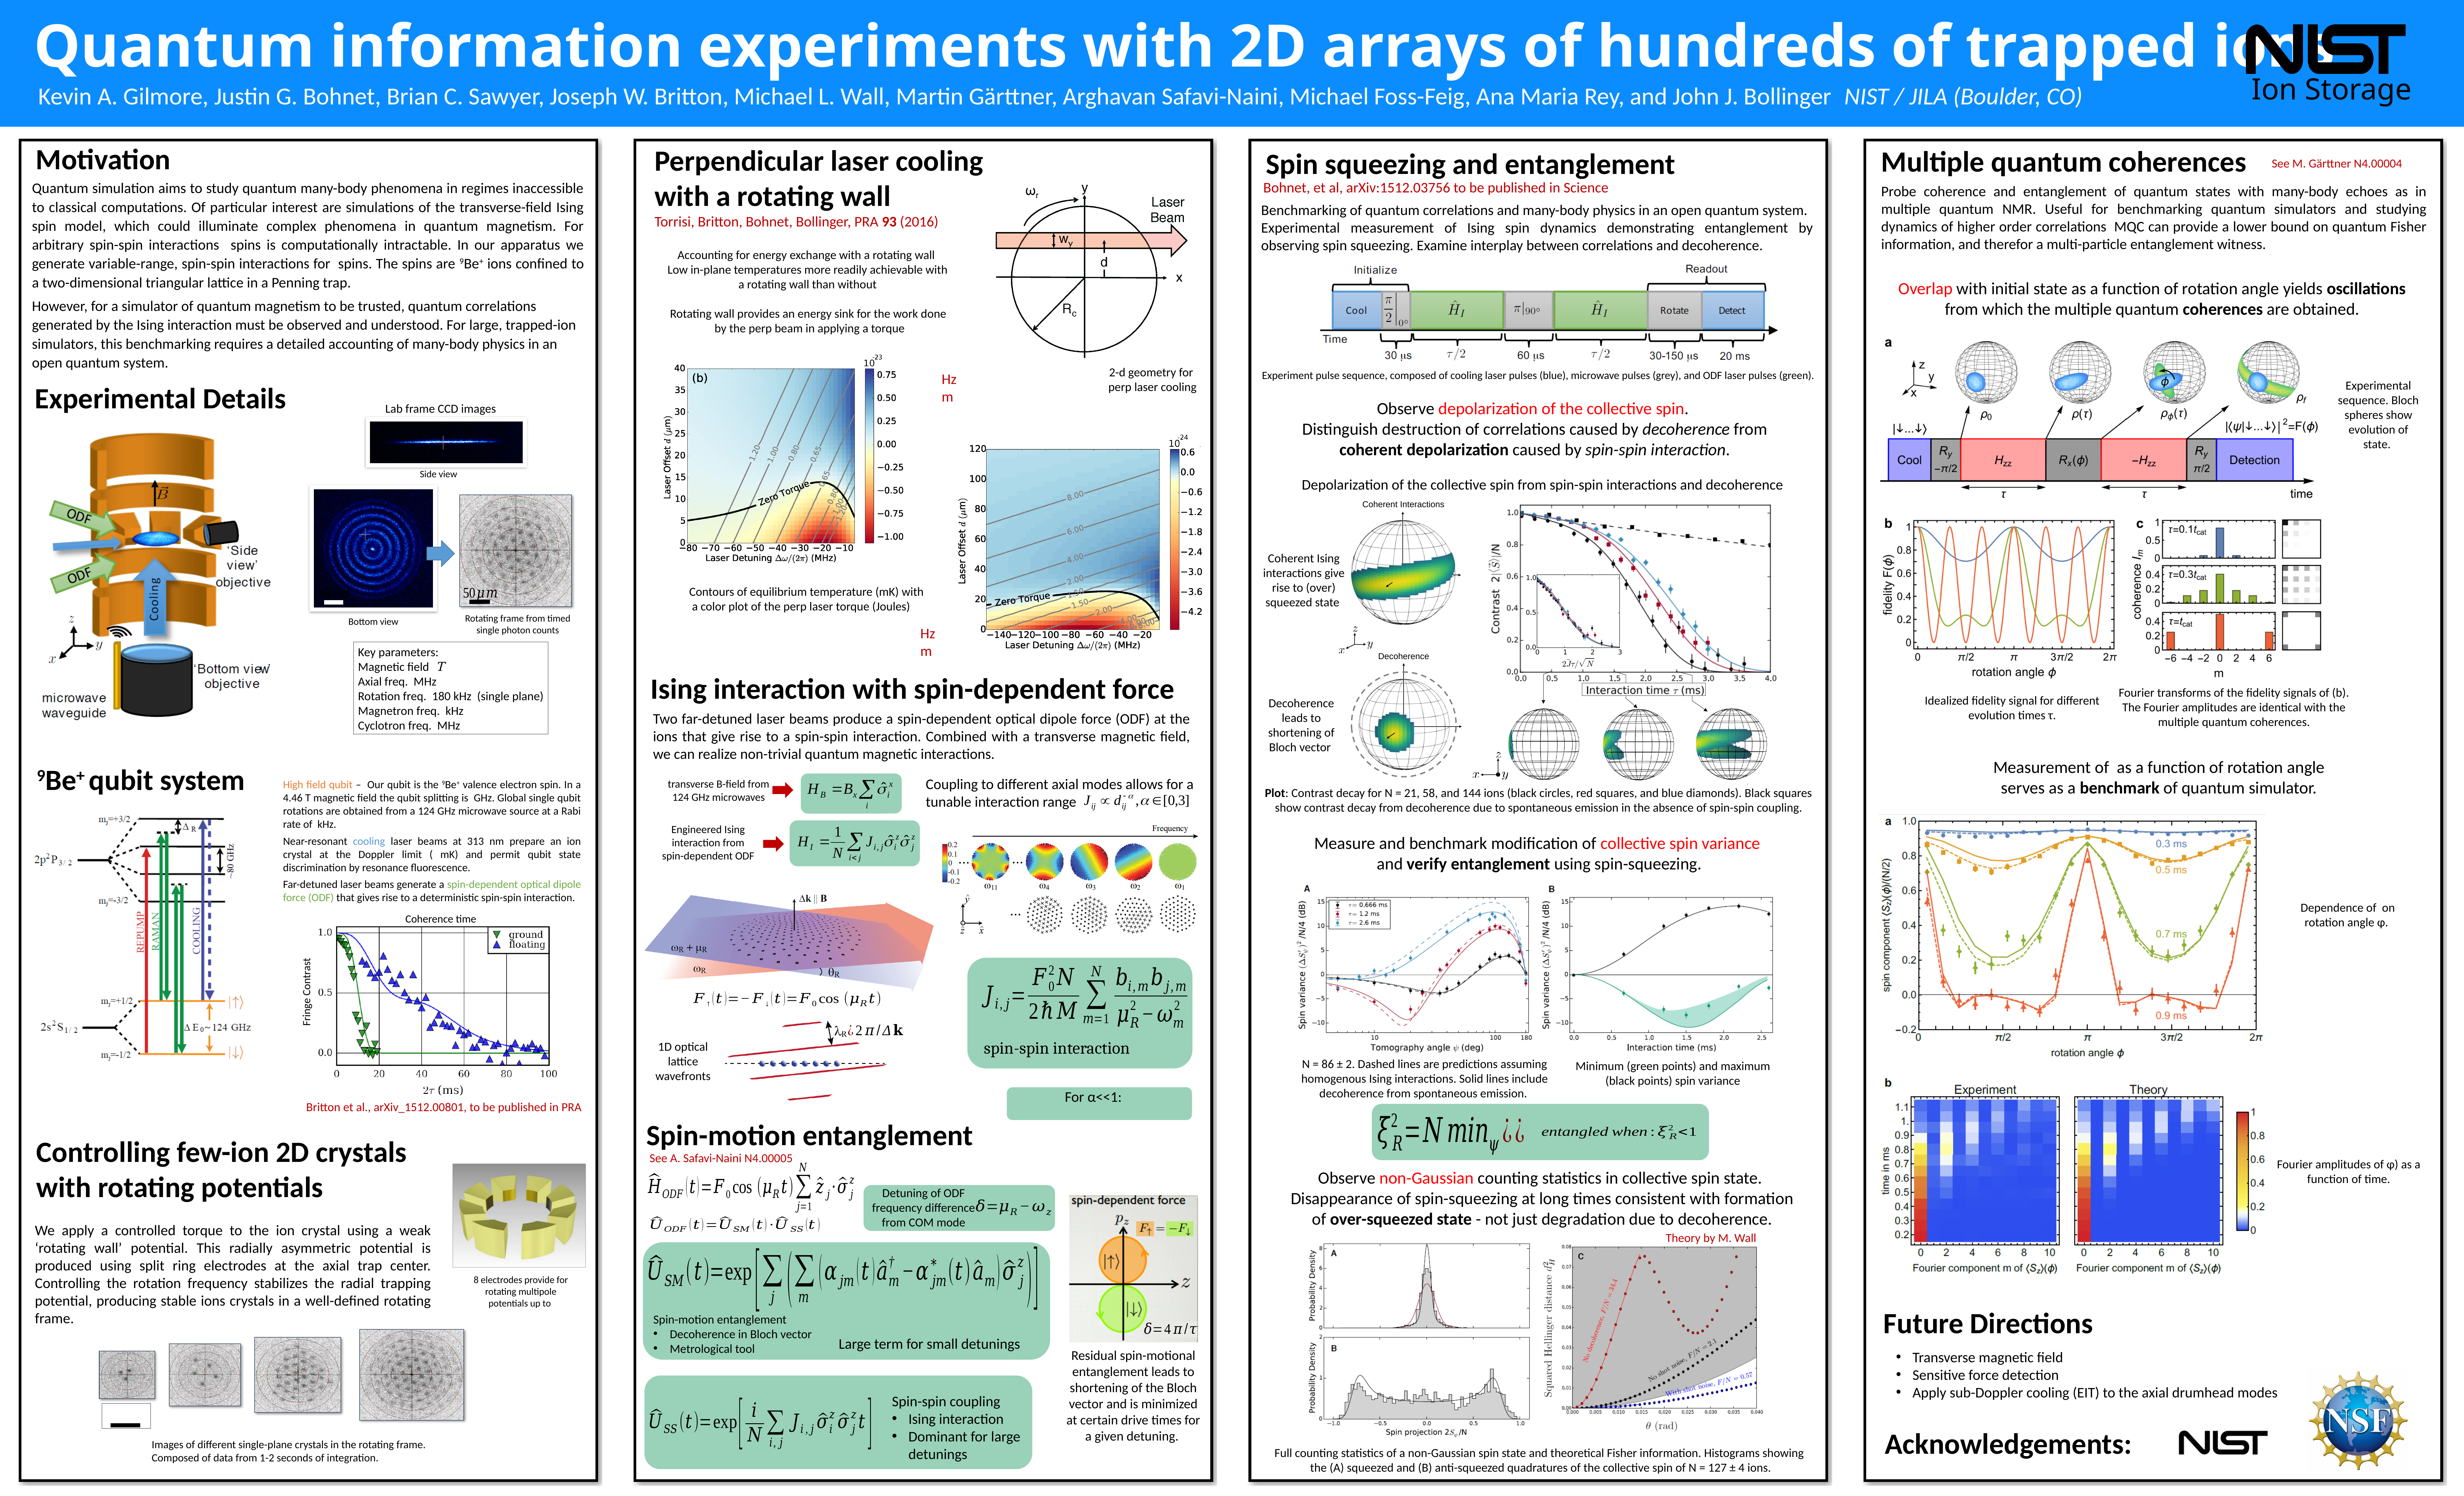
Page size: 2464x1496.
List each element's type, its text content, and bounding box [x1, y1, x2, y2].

text_box Spin squeezing and entanglement [1261, 143, 1680, 176]
text_box N = 86 ± 2. Dashed lines are predictions assuming homogenous Ising interactions. Solid lines include decoherence from spontaneous emission. [1294, 1060, 1556, 1102]
text_box Plot: Contrast decay for N = 21, 58, and 144 ions (black circles, red squares, and blue diamonds). Black squares show contrast decay from decoherence due to spontaneous emission in the absence of spin-spin coupling. [1260, 783, 1818, 817]
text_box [28, 138, 588, 375]
picture [42, 427, 279, 730]
text_box Depolarization of the collective spin from spin-spin interactions and decoherence [1297, 473, 1788, 495]
text_box Spin-motion entanglement [642, 1120, 984, 1153]
picture [294, 923, 560, 1101]
picture [1284, 874, 1795, 1060]
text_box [1372, 1104, 1709, 1160]
text_box Controlling few-ion 2D crystals with rotating potentials [32, 1131, 429, 1205]
text_box Rotating wall provides an energy sink for the work done by the perp beam in applying a torque [666, 303, 954, 337]
text_box [1866, 1447, 1875, 1479]
picture [1880, 334, 2322, 680]
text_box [863, 1183, 1055, 1232]
text_box Theory by M. Wall [1661, 1228, 1761, 1233]
text_box Experiment pulse sequence, composed of cooling laser pulses (blue), microwave pulses (grey), and ODF laser pulses (green). [1258, 366, 1824, 384]
text_box Minimum (green points) and maximum (black points) spin variance [1561, 1060, 1784, 1089]
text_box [1339, 484, 1802, 791]
picture [956, 429, 1203, 653]
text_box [643, 1242, 1050, 1360]
text_box 2-d geometry for perp laser cooling [1104, 362, 1201, 396]
text_box Probe coherence and entanglement of quantum states with many-body echoes as in multiple quantum NMR. Useful for benchmarking quantum simulators and studying dynamics of higher order correlations MQC can provide a lower bound on quantum Fisher information, and therefor a multi-particle entanglement witness. [1877, 179, 2431, 254]
text_box Spin-spin coupling Ising interaction Dominant for large detunings [887, 1390, 1031, 1464]
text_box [30, 759, 585, 1065]
text_box Measure and benchmark modification of collective spin variance and verify entanglement using spin-squeezing. [1308, 830, 1771, 874]
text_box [99, 1330, 463, 1433]
text_box Fourier transforms of the fidelity signals of (b). The Fourier amplitudes are identical with the multiple quantum coherences. [2108, 682, 2360, 731]
text_box Multiple quantum coherences [1876, 140, 2251, 180]
text_box Benchmarking of quantum correlations and many-body physics in an open quantum system. Experimental measurement of Ising spin dynamics demonstrating entanglement by observing spin squeezing. Examine interplay between correlations and decoherence. [1257, 198, 1818, 256]
picture [453, 1163, 586, 1267]
picture [972, 176, 1189, 358]
text_box Transverse magnetic field Sensitive force detection Apply sub-Doppler cooling (EIT) to the axial drumhead modes [1891, 1345, 2282, 1403]
picture [661, 351, 907, 564]
text_box Acknowledgements: [1880, 1422, 2137, 1462]
text_box Experimental sequence. Bloch spheres show evolution of state. [2329, 375, 2427, 453]
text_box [1069, 1195, 1198, 1342]
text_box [1878, 814, 2428, 1275]
text_box Overlap with initial state as a function of rotation angle yields oscillations from which the multiple quantum coherences are obtained. [1887, 275, 2417, 321]
text_box Observe depolarization of the collective spin. Distinguish destruction of correlations caused by decoherence from coherent depolarization caused by spin-spin interaction. [1271, 395, 1798, 461]
picture [2307, 1369, 2409, 1472]
picture [2246, 24, 2406, 74]
text_box See A. Safavi-Naini N4.00005 [645, 1148, 797, 1167]
text_box Observe non-Gaussian counting statistics in collective spin state. Disappearance of spin-squeezing at long times consistent with formation of over-squeezed state - not just degradation due to decoherence. [1283, 1164, 1801, 1231]
text_box Full counting statistics of a non-Gaussian spin state and theoretical Fisher information. Histograms showing the (A) squeezed and (B) anti-squeezed quadratures of the collective spin of N = 127 ± 4 ions. [1270, 1442, 1811, 1476]
text_box We apply a controlled torque to the ion crystal using a weak ‘rotating wall’ potential. This radially asymmetric potential is produced using split ring electrodes at the axial trap center. Controlling the rotation frequency stabilizes the radial trapping potential, producing stable ions crystals in a well-defined rotating frame. [31, 1219, 435, 1329]
text_box See M. Gärttner N4.00004 [2267, 153, 2407, 172]
picture [2177, 1427, 2270, 1457]
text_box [29, 377, 587, 735]
text_box Future Directions [1879, 1302, 2098, 1341]
text_box Decoherence leads to shortening of Bloch vector [1257, 693, 1339, 756]
text_box Contours of equilibrium temperature (mK) with a color plot of the perp laser torque (Joules) [685, 581, 928, 615]
text_box Images of different single-plane crystals in the rotating frame. Composed of data from 1-2 seconds of integration. [147, 1435, 436, 1466]
text_box Perpendicular laser cooling with a rotating wall Torrisi, Britton, Bohnet, Bollinger, PRA 93 (2016) [650, 139, 988, 232]
picture [1303, 1233, 1773, 1443]
text_box Idealized fidelity signal for different evolution times τ. [1914, 690, 2108, 724]
text_box [644, 1375, 1033, 1469]
text_box Coherent Ising interactions give rise to (over) squeezed state [1257, 548, 1339, 611]
picture [1307, 261, 1782, 366]
text_box Britton et al., arXiv_1512.00801, to be published in PRA [302, 1097, 586, 1116]
text_box Bohnet, et al, arXiv:1512.03756 to be published in Science [1259, 176, 1769, 198]
text_box Residual spin-motional entanglement leads to shortening of the Bloch vector and is minimized at certain drive times for a given detuning. [1060, 1344, 1207, 1446]
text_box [636, 667, 1210, 1120]
